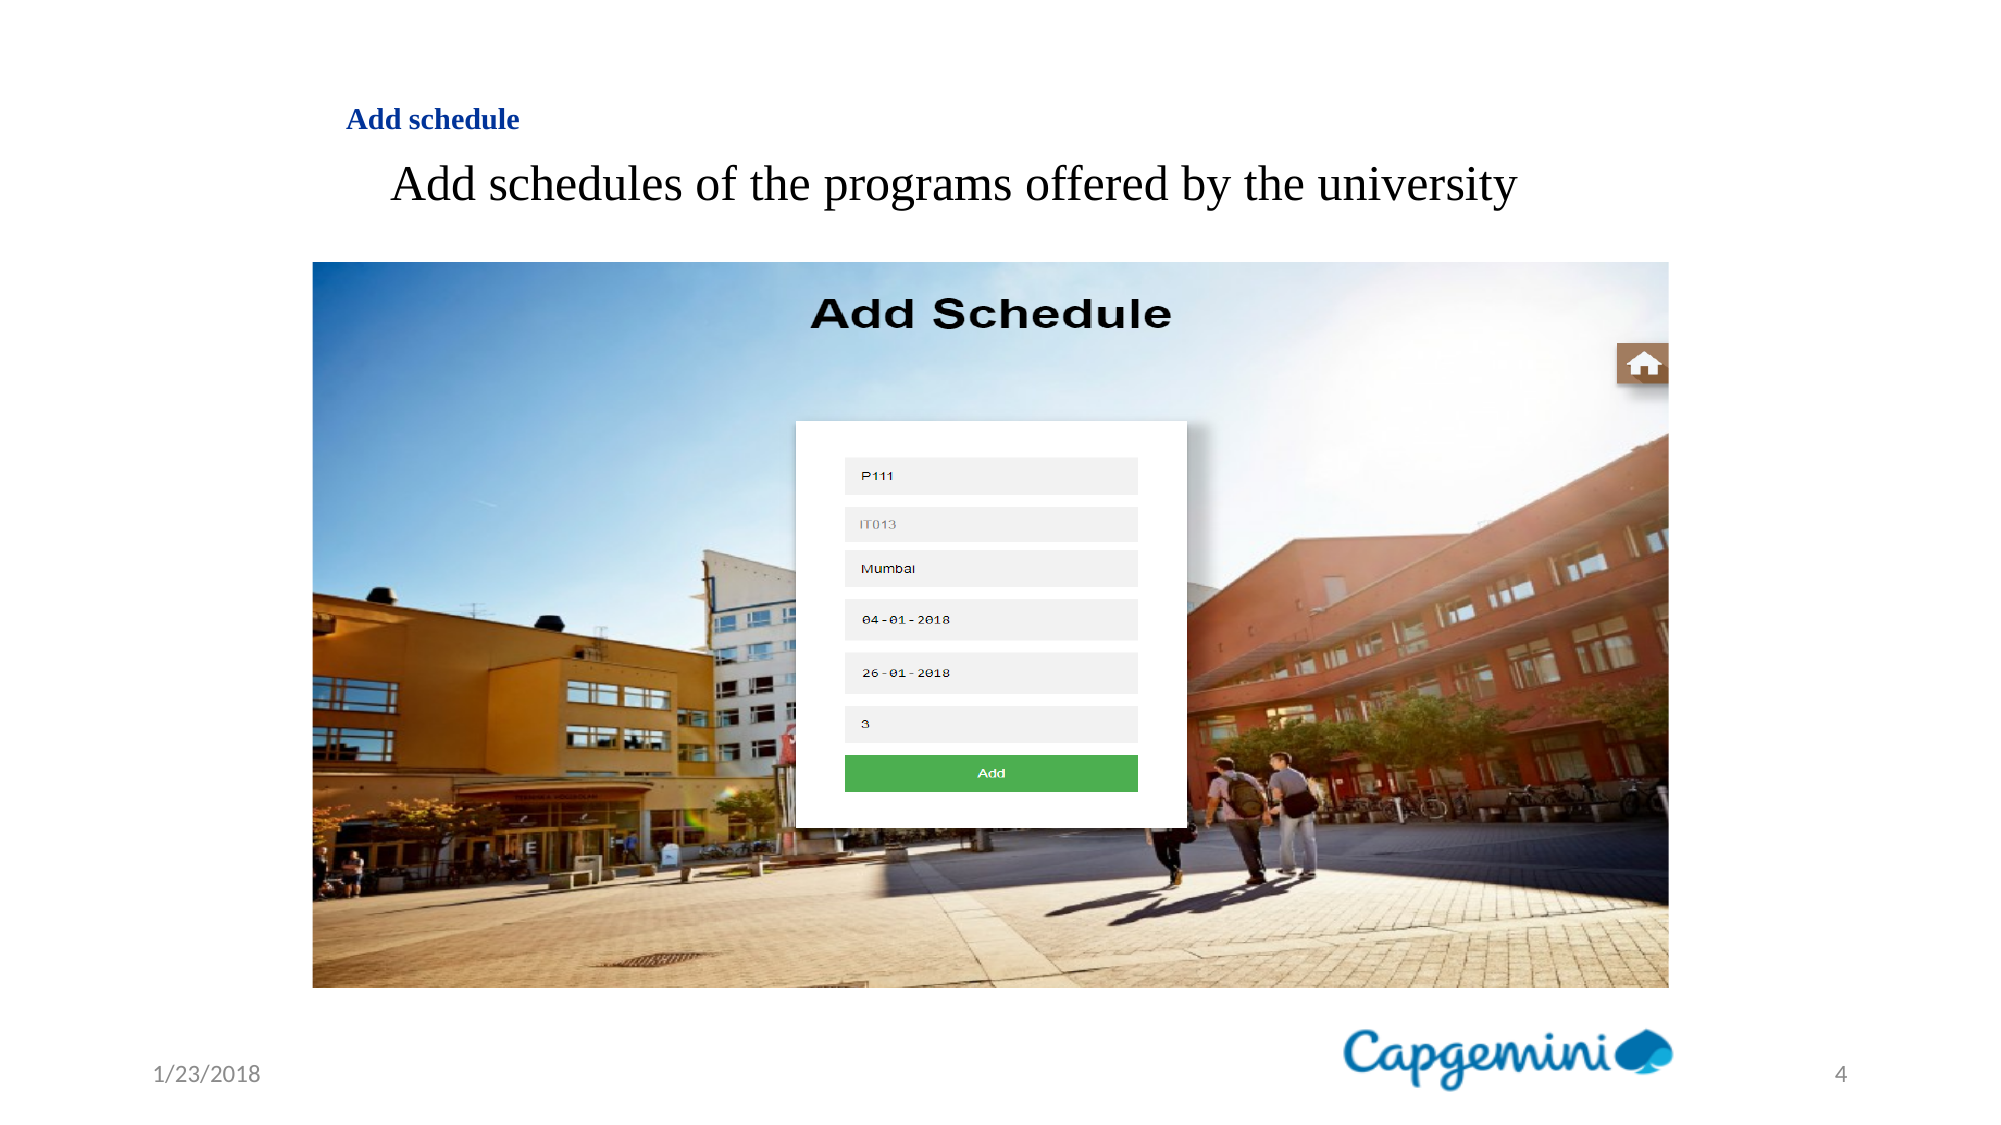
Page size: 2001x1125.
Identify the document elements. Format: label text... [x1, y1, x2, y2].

slide_number 4 [1412, 1042, 1863, 1103]
list Add schedules of the programs offered by the university [375, 149, 1613, 262]
title Add schedule [331, 62, 1669, 213]
picture [1324, 1012, 1694, 1100]
picture [312, 262, 1669, 988]
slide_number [137, 1042, 588, 1103]
